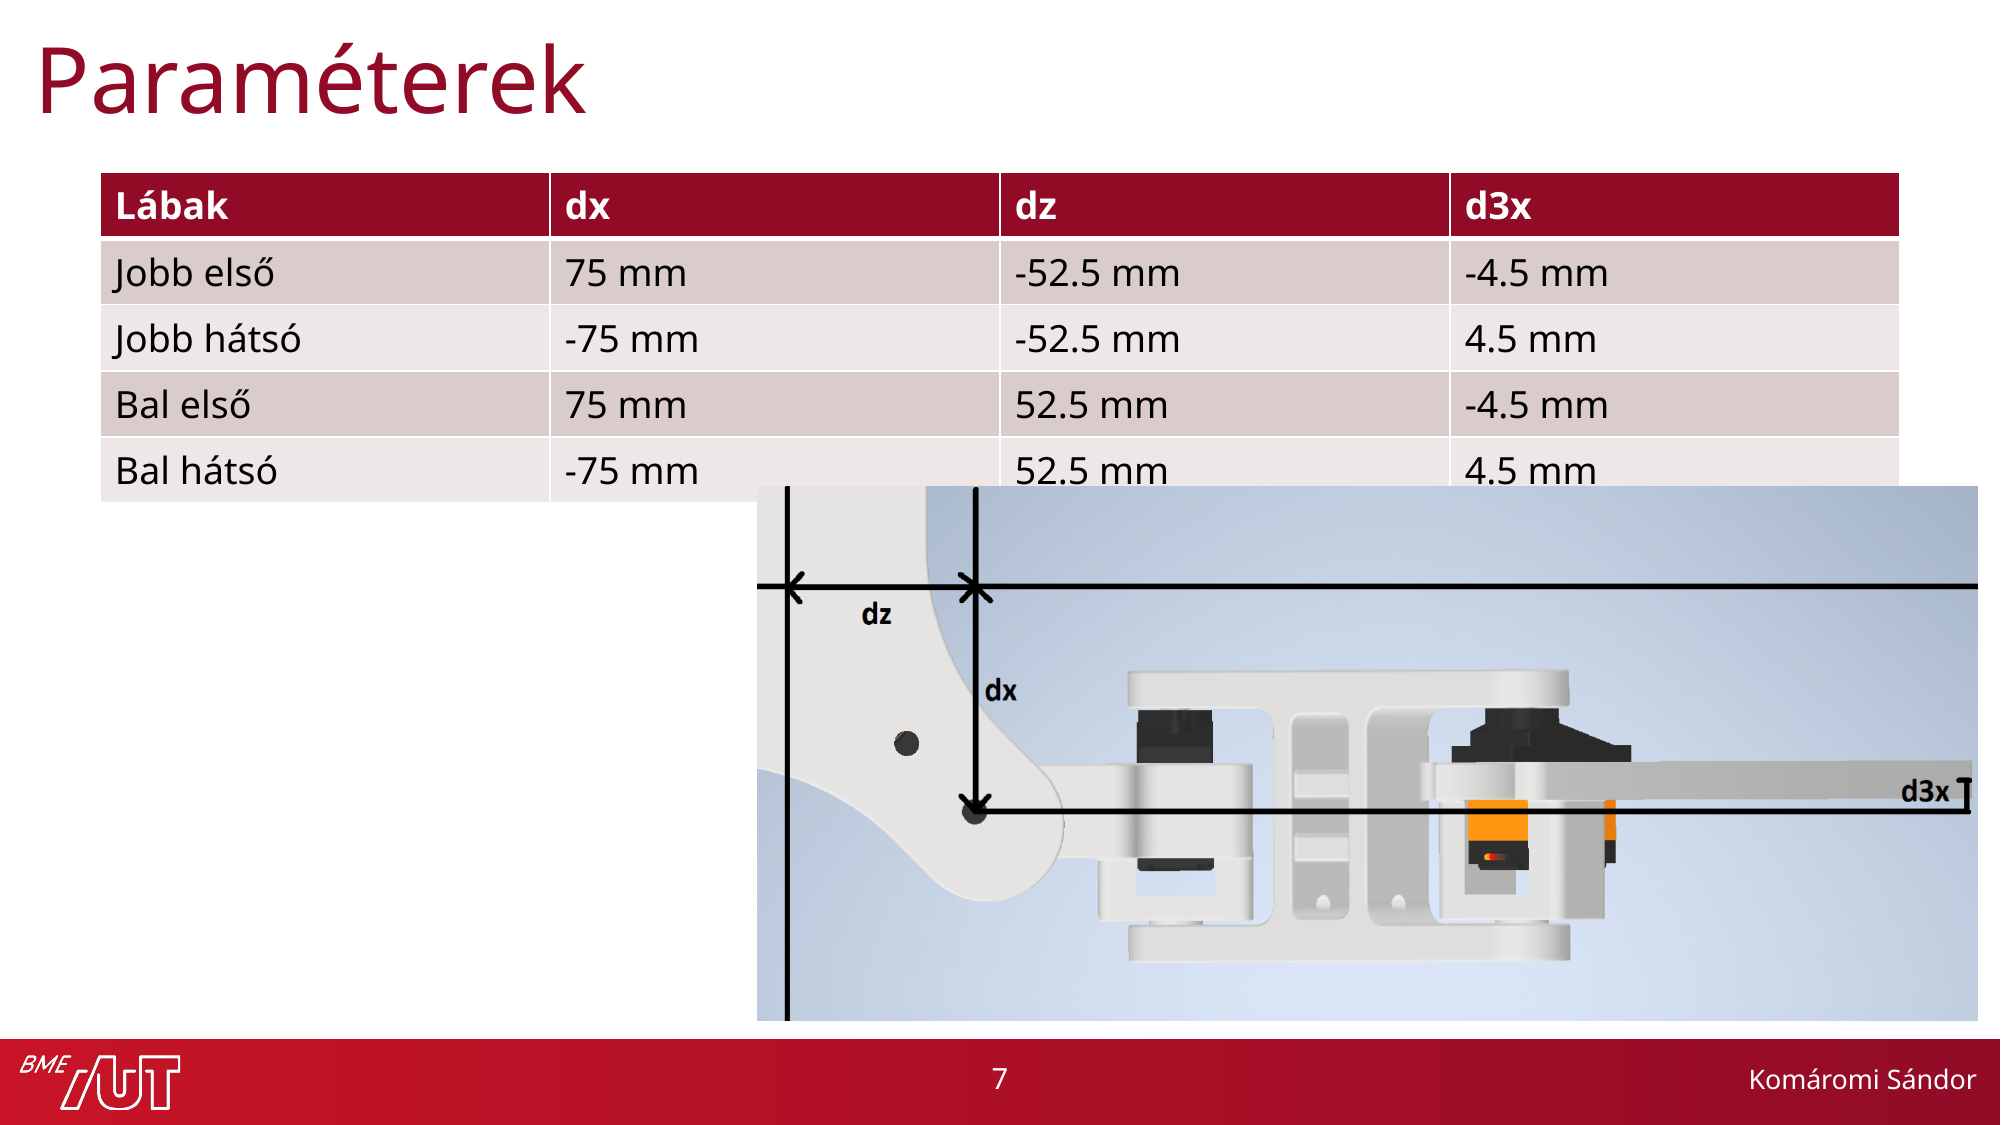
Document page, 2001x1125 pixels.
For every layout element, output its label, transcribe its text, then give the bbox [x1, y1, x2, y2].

table_cell -52.5 mm [1001, 305, 1449, 370]
table_cell -75 mm [551, 438, 999, 502]
picture [757, 486, 1978, 1021]
footer Komáromi Sándor [1083, 1054, 1978, 1107]
table_cell 4.5 mm [1451, 438, 1899, 486]
table_cell 52.5 mm [1001, 438, 1449, 486]
title Paraméterek [19, 18, 1978, 149]
table_cell 4.5 mm [1451, 305, 1899, 370]
slide_number 7 [940, 1054, 1059, 1107]
table_cell -4.5 mm [1451, 372, 1899, 436]
table_cell Bal első [101, 372, 549, 436]
table_header dx [551, 173, 999, 236]
table_header dz [1001, 173, 1449, 236]
table_cell -52.5 mm [1001, 241, 1449, 304]
table_cell Jobb hátsó [101, 305, 549, 370]
table_cell Jobb első [101, 241, 549, 304]
table_header d3x [1451, 173, 1899, 236]
table_cell Bal hátsó [101, 438, 549, 502]
table_cell 52.5 mm [1001, 372, 1449, 436]
table_cell -4.5 mm [1451, 241, 1899, 304]
table_cell -75 mm [551, 305, 999, 370]
table_cell 75 mm [551, 372, 999, 436]
table_header Lábak [101, 173, 549, 236]
table_cell 75 mm [551, 241, 999, 304]
